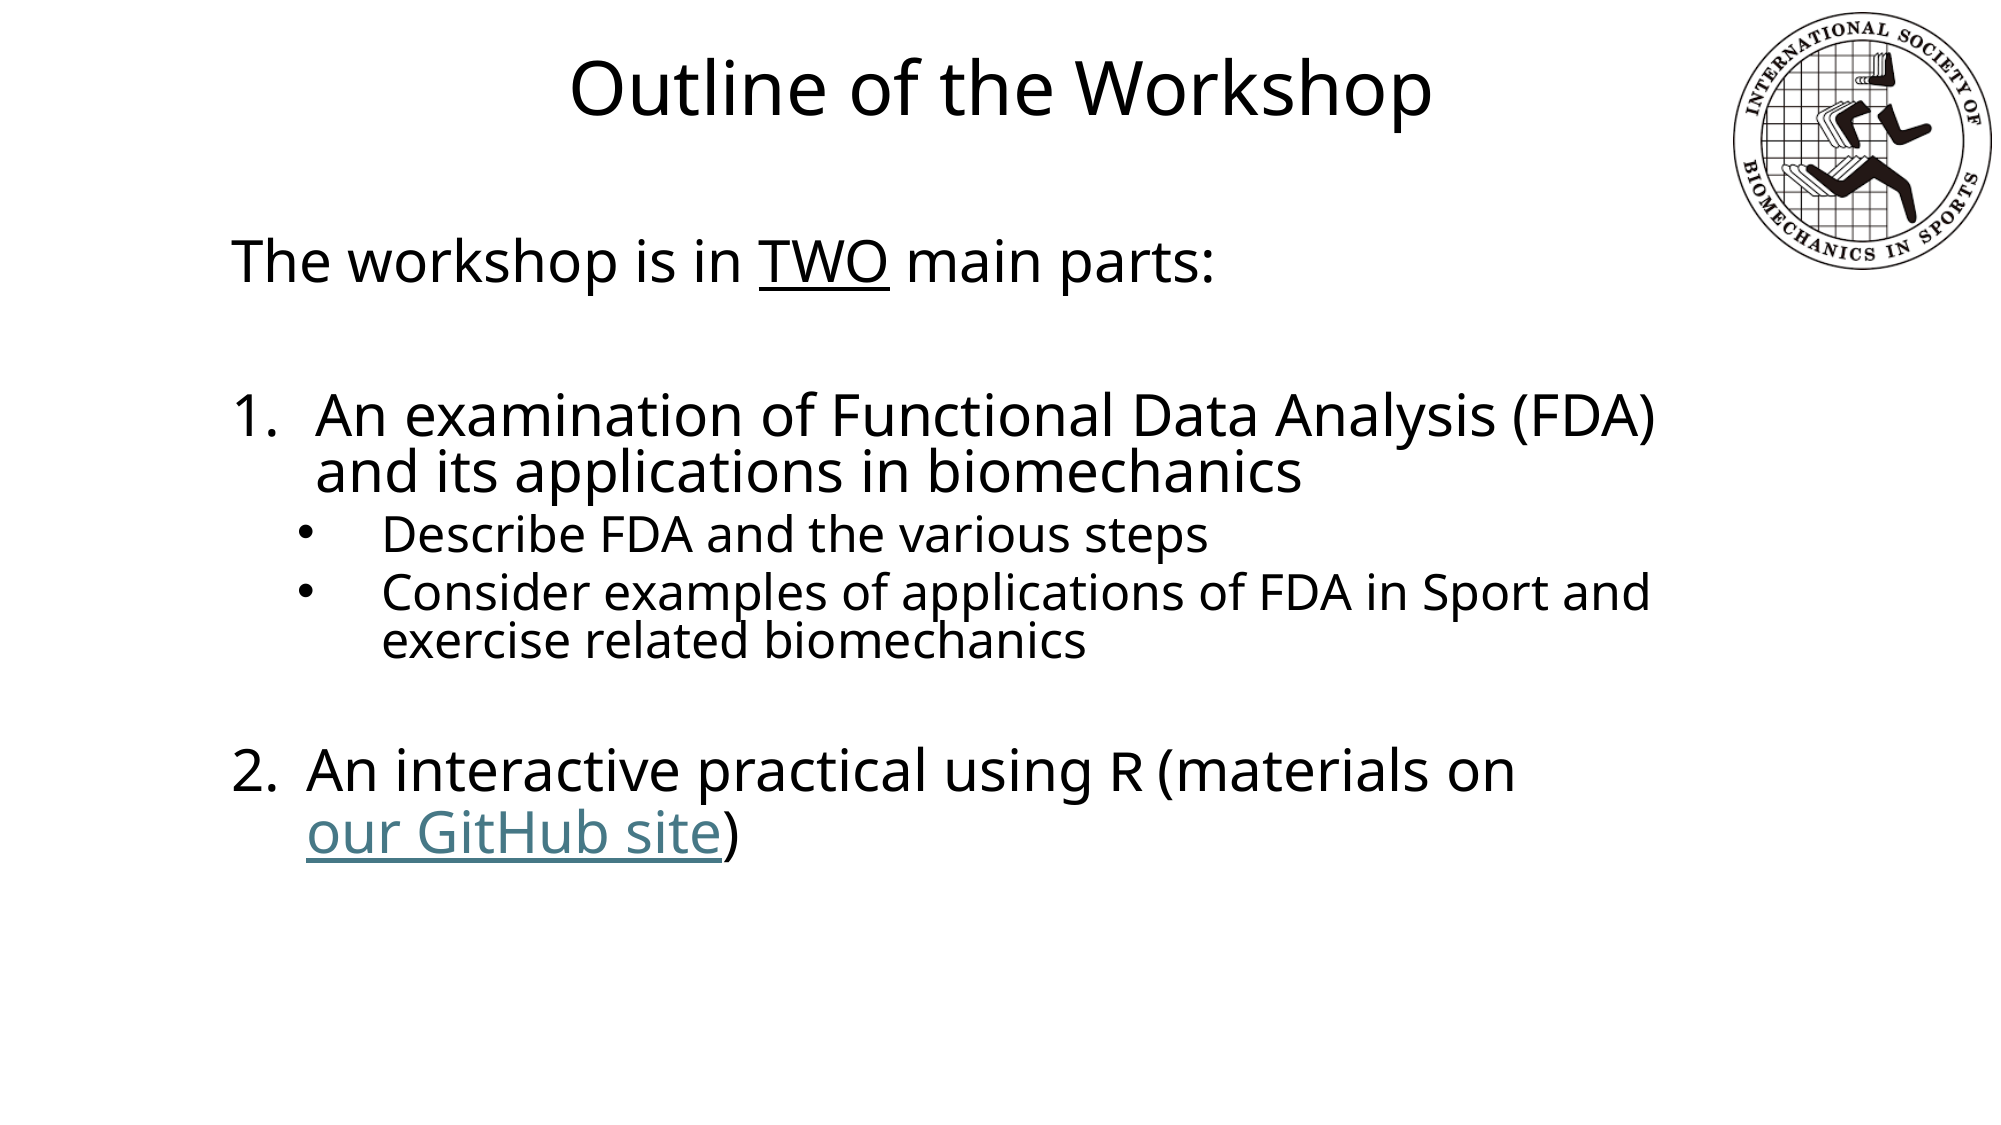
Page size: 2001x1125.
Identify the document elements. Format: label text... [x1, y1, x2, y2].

title Outline of the Workshop [326, 42, 1677, 230]
list The workshop is in TWO main parts: An examination of Functional Data Analysis (FDA) and its applications in biomechanics Describe FDA and the various steps Consider examples of applications of FDA in Sport and exercise related biomechanics An interactive practical using R (materials on our GitHub site) [216, 230, 1772, 1040]
picture [1733, 12, 1992, 270]
